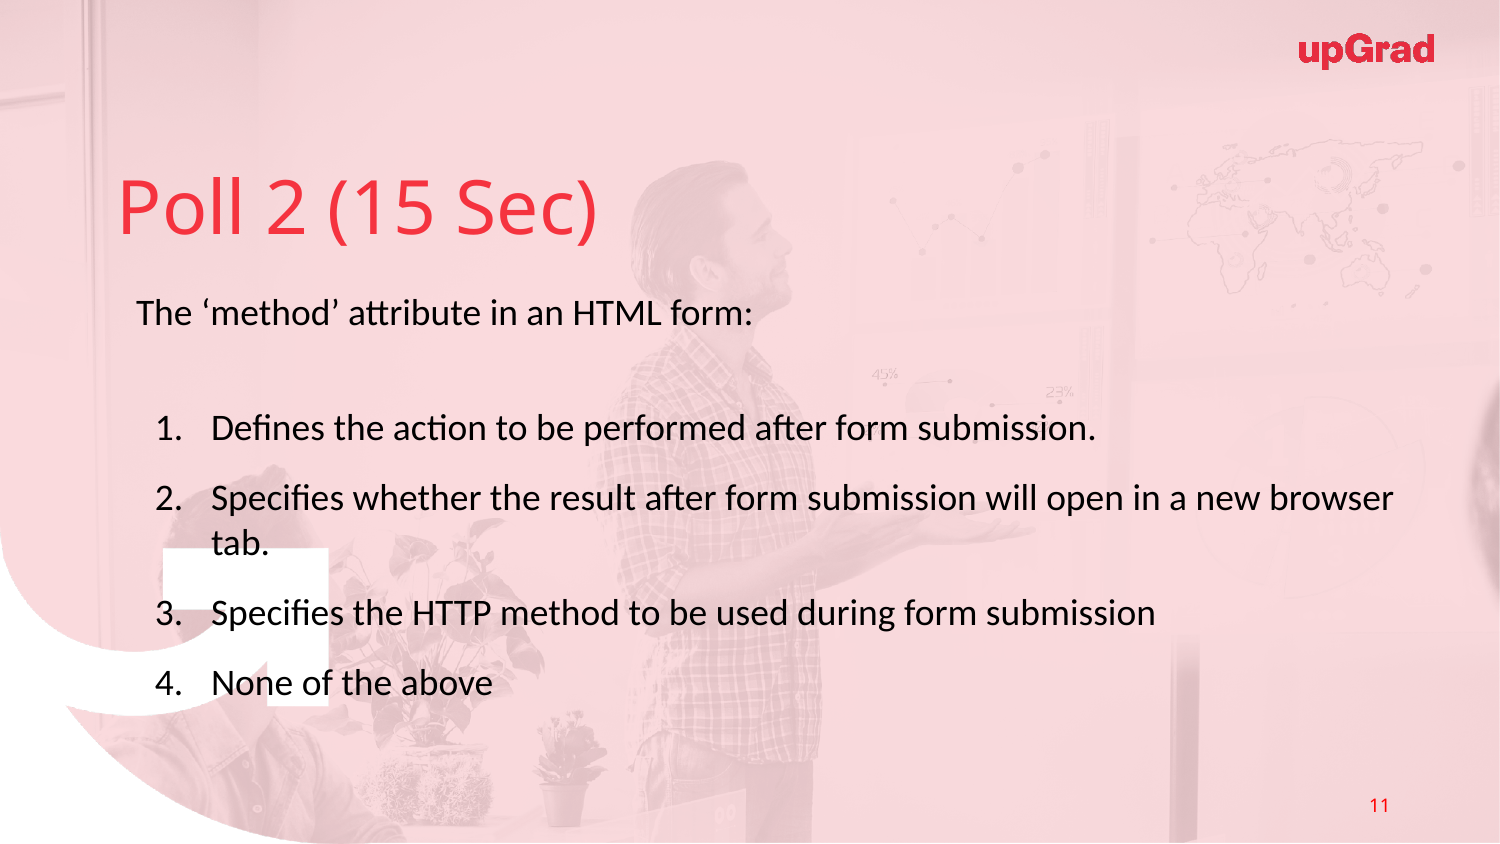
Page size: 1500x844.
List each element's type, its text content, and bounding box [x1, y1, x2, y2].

text_box Poll 2 (15 Sec) [105, 102, 1007, 319]
text_box 11 [1068, 782, 1406, 828]
text_box The ‘method’ attribute in an HTML form: Defines the action to be performed after form submission. Specifies whether the result after form submission will open in a new browser tab. Specifies the HTTP method to be used during form submission None of the above [121, 280, 1422, 698]
text_box [0, 0, 1500, 844]
picture [1299, 33, 1434, 70]
